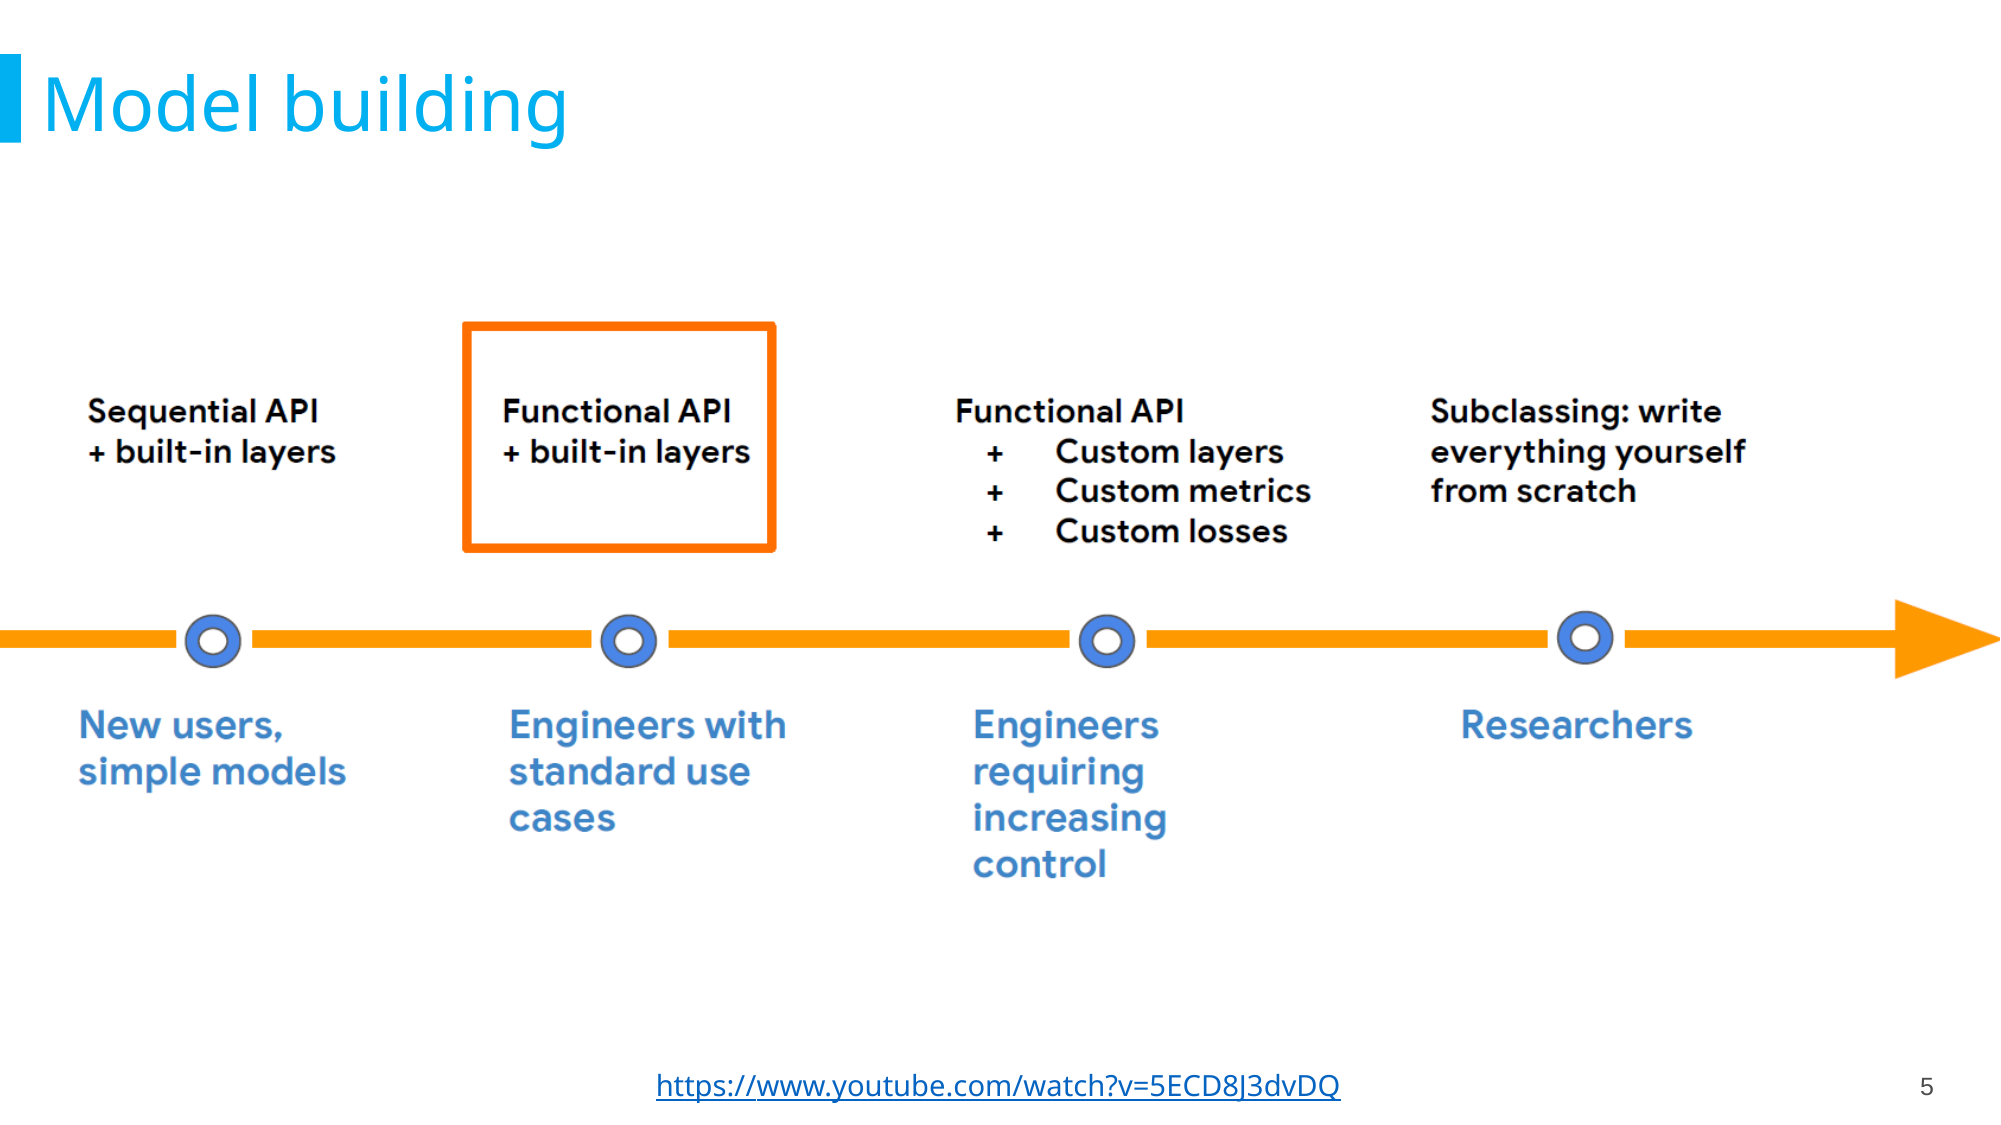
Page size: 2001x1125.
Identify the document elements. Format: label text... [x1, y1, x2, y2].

picture [0, 267, 2000, 978]
text_box [0, 53, 22, 144]
text_box Model building [26, 59, 2000, 149]
text_box https://www.youtube.com/watch?v=5ECD8J3dvDQ [0, 1059, 2000, 1115]
